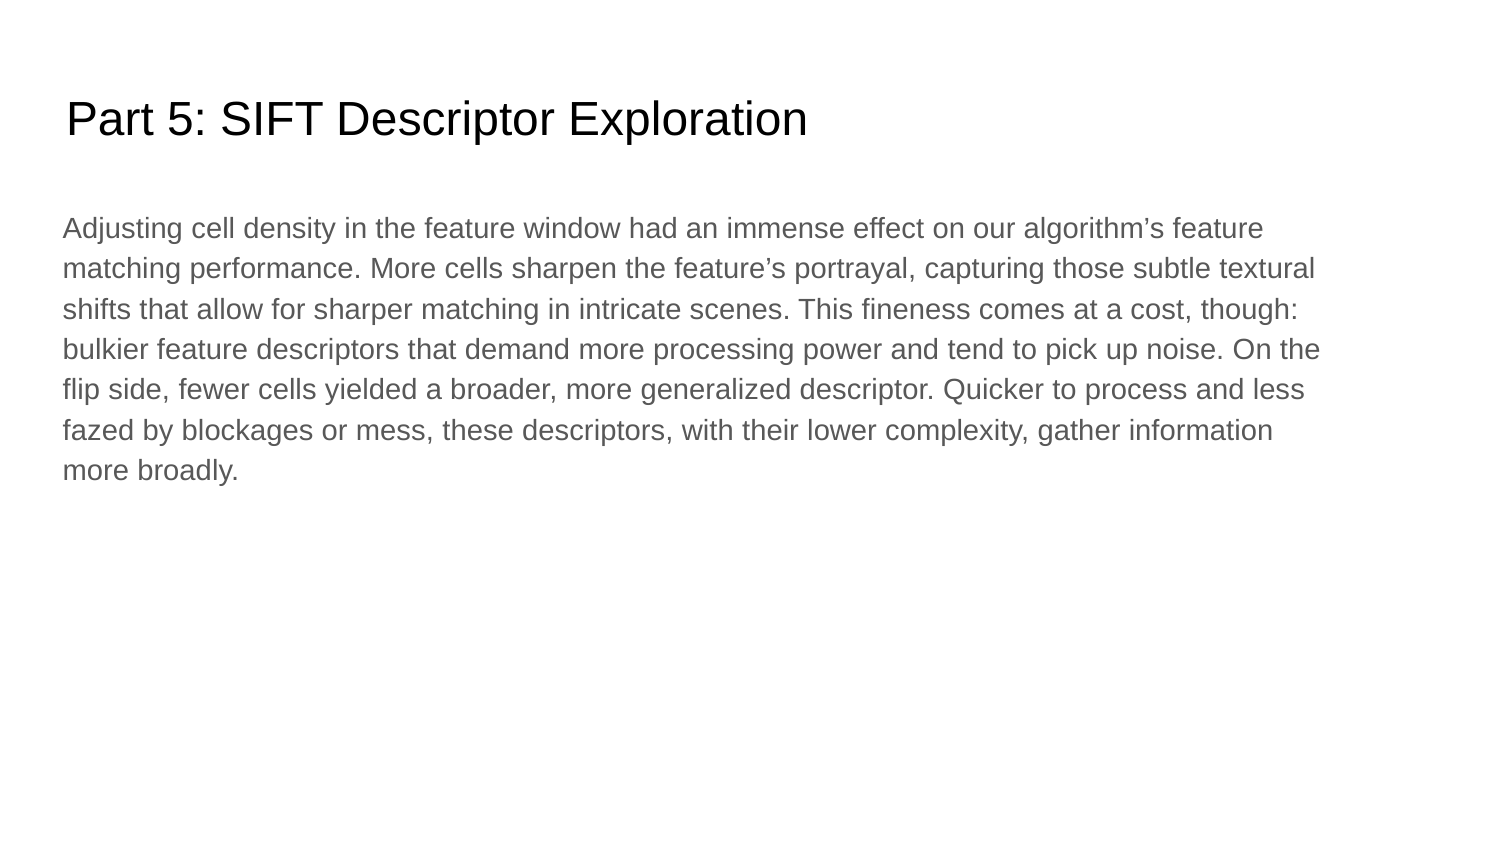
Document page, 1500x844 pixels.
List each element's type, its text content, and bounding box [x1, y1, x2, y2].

text_box Adjusting cell density in the feature window had an immense effect on our algorithm’s feature matching performance. More cells sharpen the feature’s portrayal, capturing those subtle textural shifts that allow for sharper matching in intricate scenes. This fineness comes at a cost, though: bulkier feature descriptors that demand more processing power and tend to pick up noise. On the flip side, fewer cells yielded a broader, more generalized descriptor. Quicker to process and less fazed by blockages or mess, these descriptors, with their lower complexity, gather information more broadly. [47, 188, 1364, 750]
title Part 5: SIFT Descriptor Exploration [50, 72, 1450, 168]
